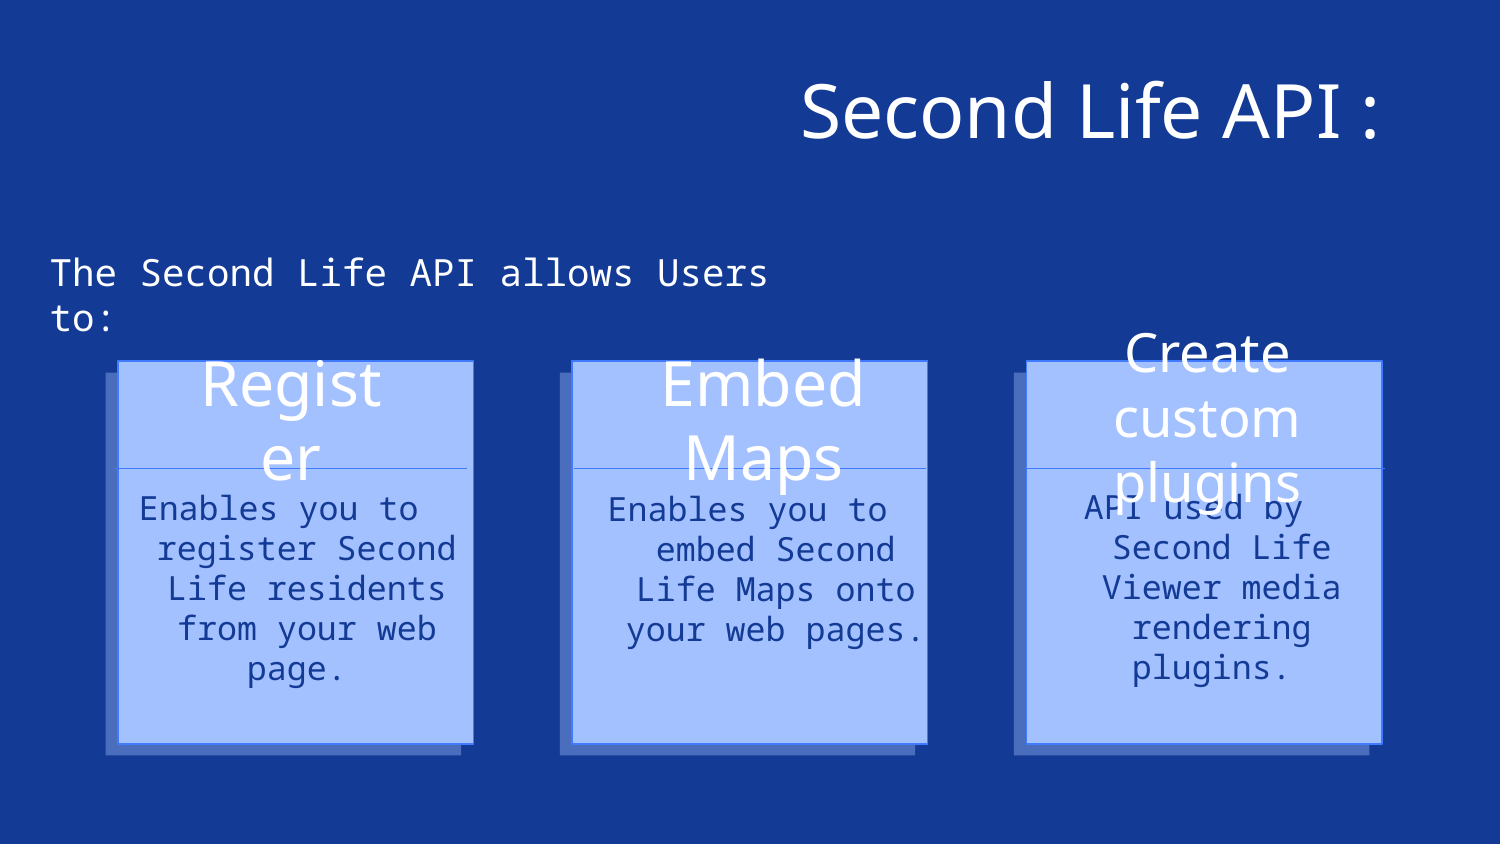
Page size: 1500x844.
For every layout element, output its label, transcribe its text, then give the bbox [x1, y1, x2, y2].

subtitle Enables you to embed Second Life Maps onto your web pages. [528, 433, 948, 667]
subtitle Enables you to register Second Life residents from your web page. [57, 427, 482, 661]
subtitle API used by Second Life Viewer media rendering plugins. [995, 431, 1374, 665]
title Register [171, 389, 411, 448]
text_box The Second Life API allows Users to: [34, 242, 815, 347]
title Second Life API : [711, 48, 1397, 155]
title Create custom plugins [1018, 363, 1397, 468]
title Embed Maps [627, 389, 900, 448]
